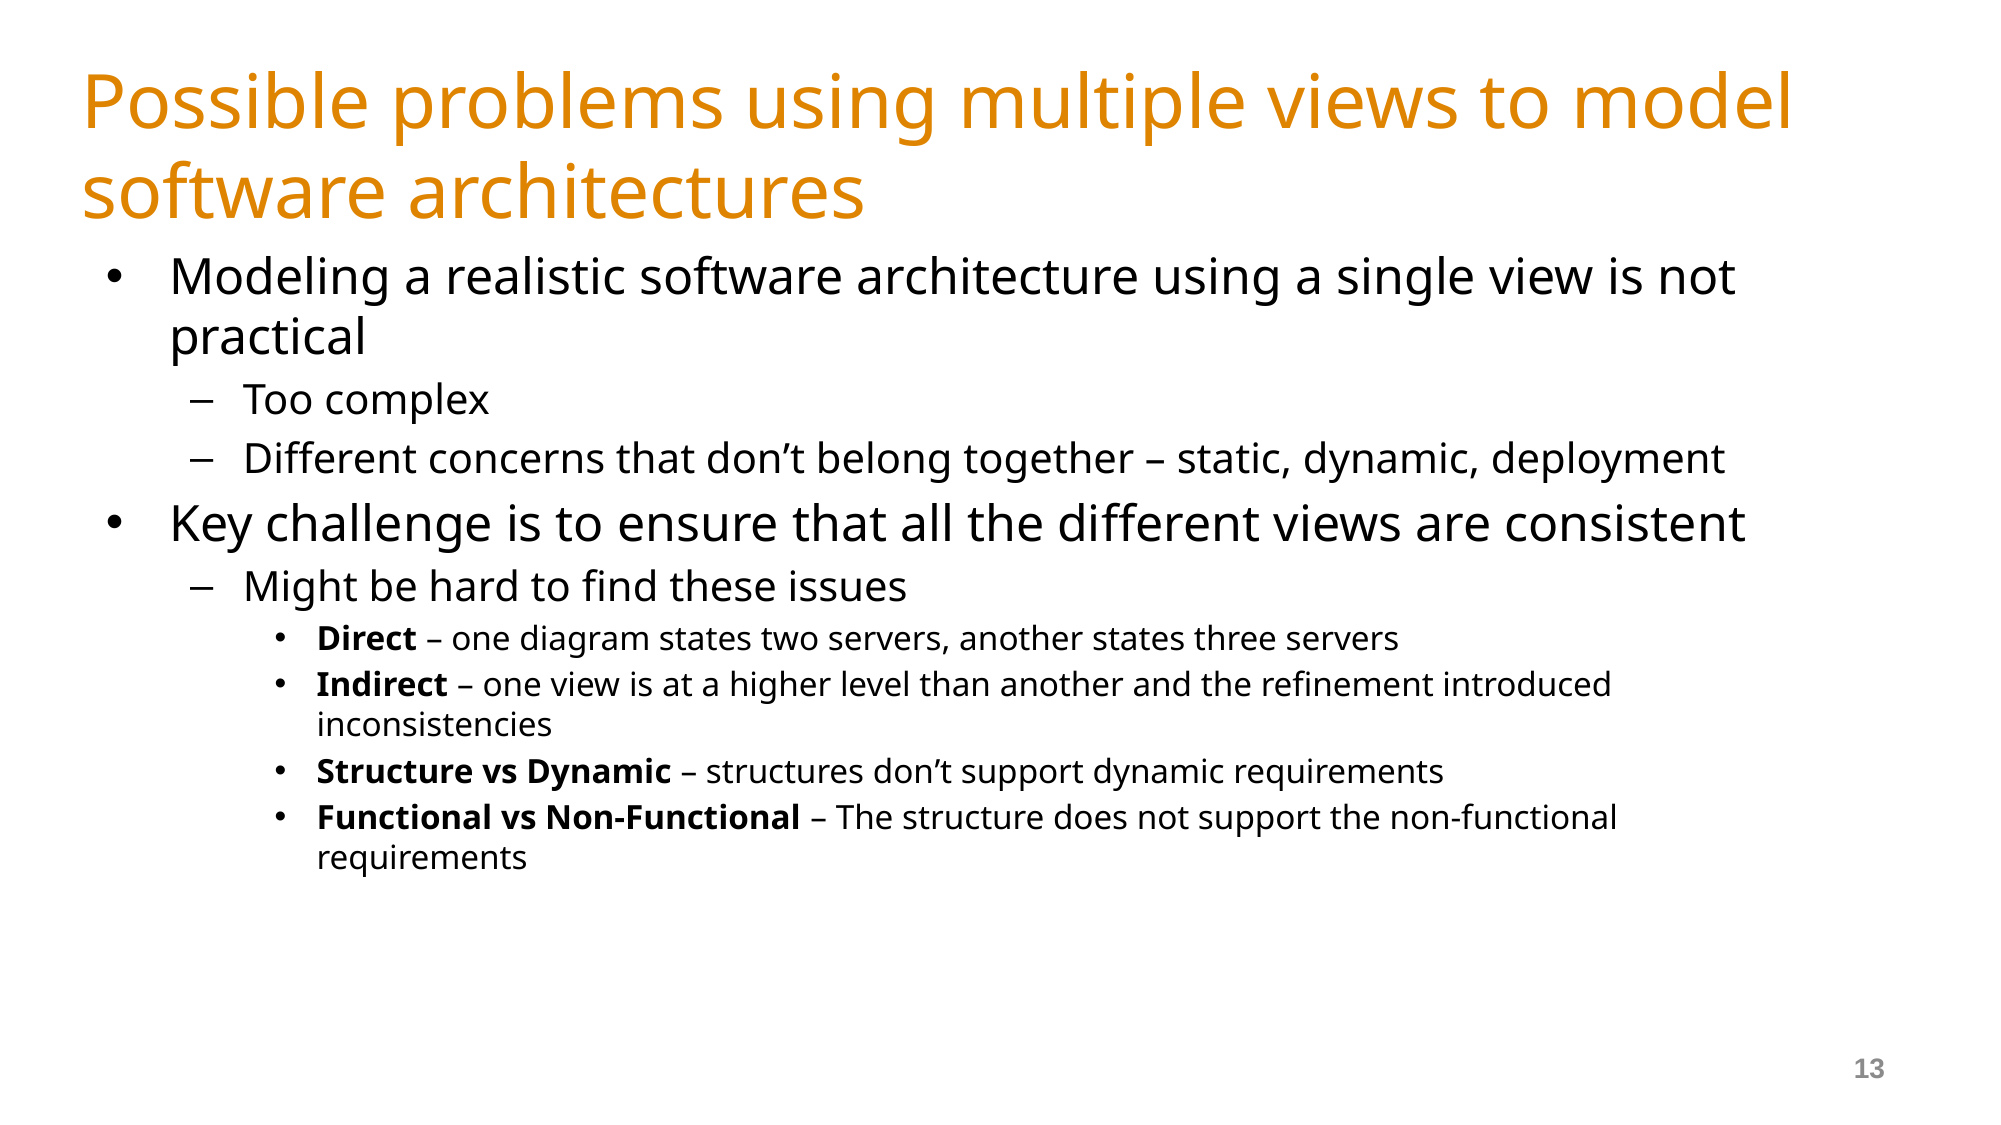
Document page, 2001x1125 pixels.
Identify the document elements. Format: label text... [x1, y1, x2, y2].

slide_number 13 [1433, 1039, 1900, 1100]
title Possible problems using multiple views to model software architectures [66, 50, 1822, 238]
list Modeling a realistic software architecture using a single view is not practical Too complex Different concerns that don’t belong together – static, dynamic, deployment Key challenge is to ensure that all the different views are consistent Might be hard to find these issues Direct – one diagram states two servers, another states three servers Indirect – one view is at a higher level than another and the refinement introduced inconsistencies Structure vs Dynamic – structures don’t support dynamic requirements Functional vs Non-Functional – The structure does not support the non-functional requirements [90, 237, 1847, 964]
